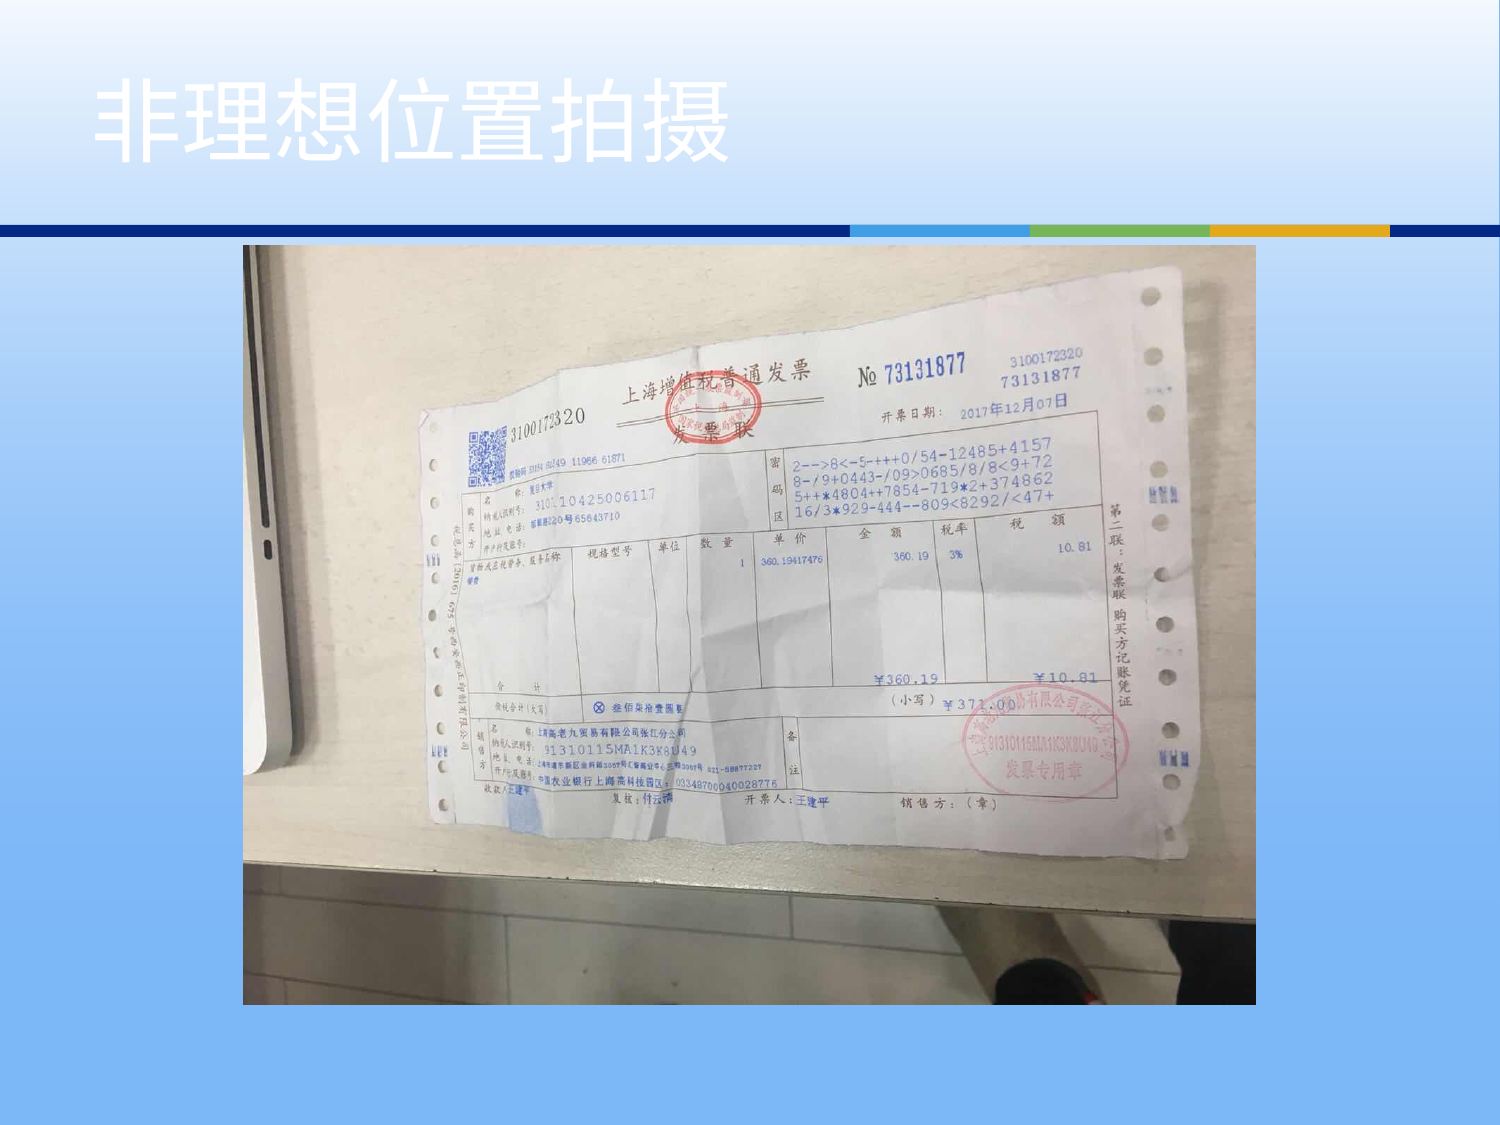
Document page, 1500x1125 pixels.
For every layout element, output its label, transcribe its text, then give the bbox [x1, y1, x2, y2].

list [243, 245, 1257, 1006]
title 非理想位置拍摄 [75, 24, 1425, 213]
